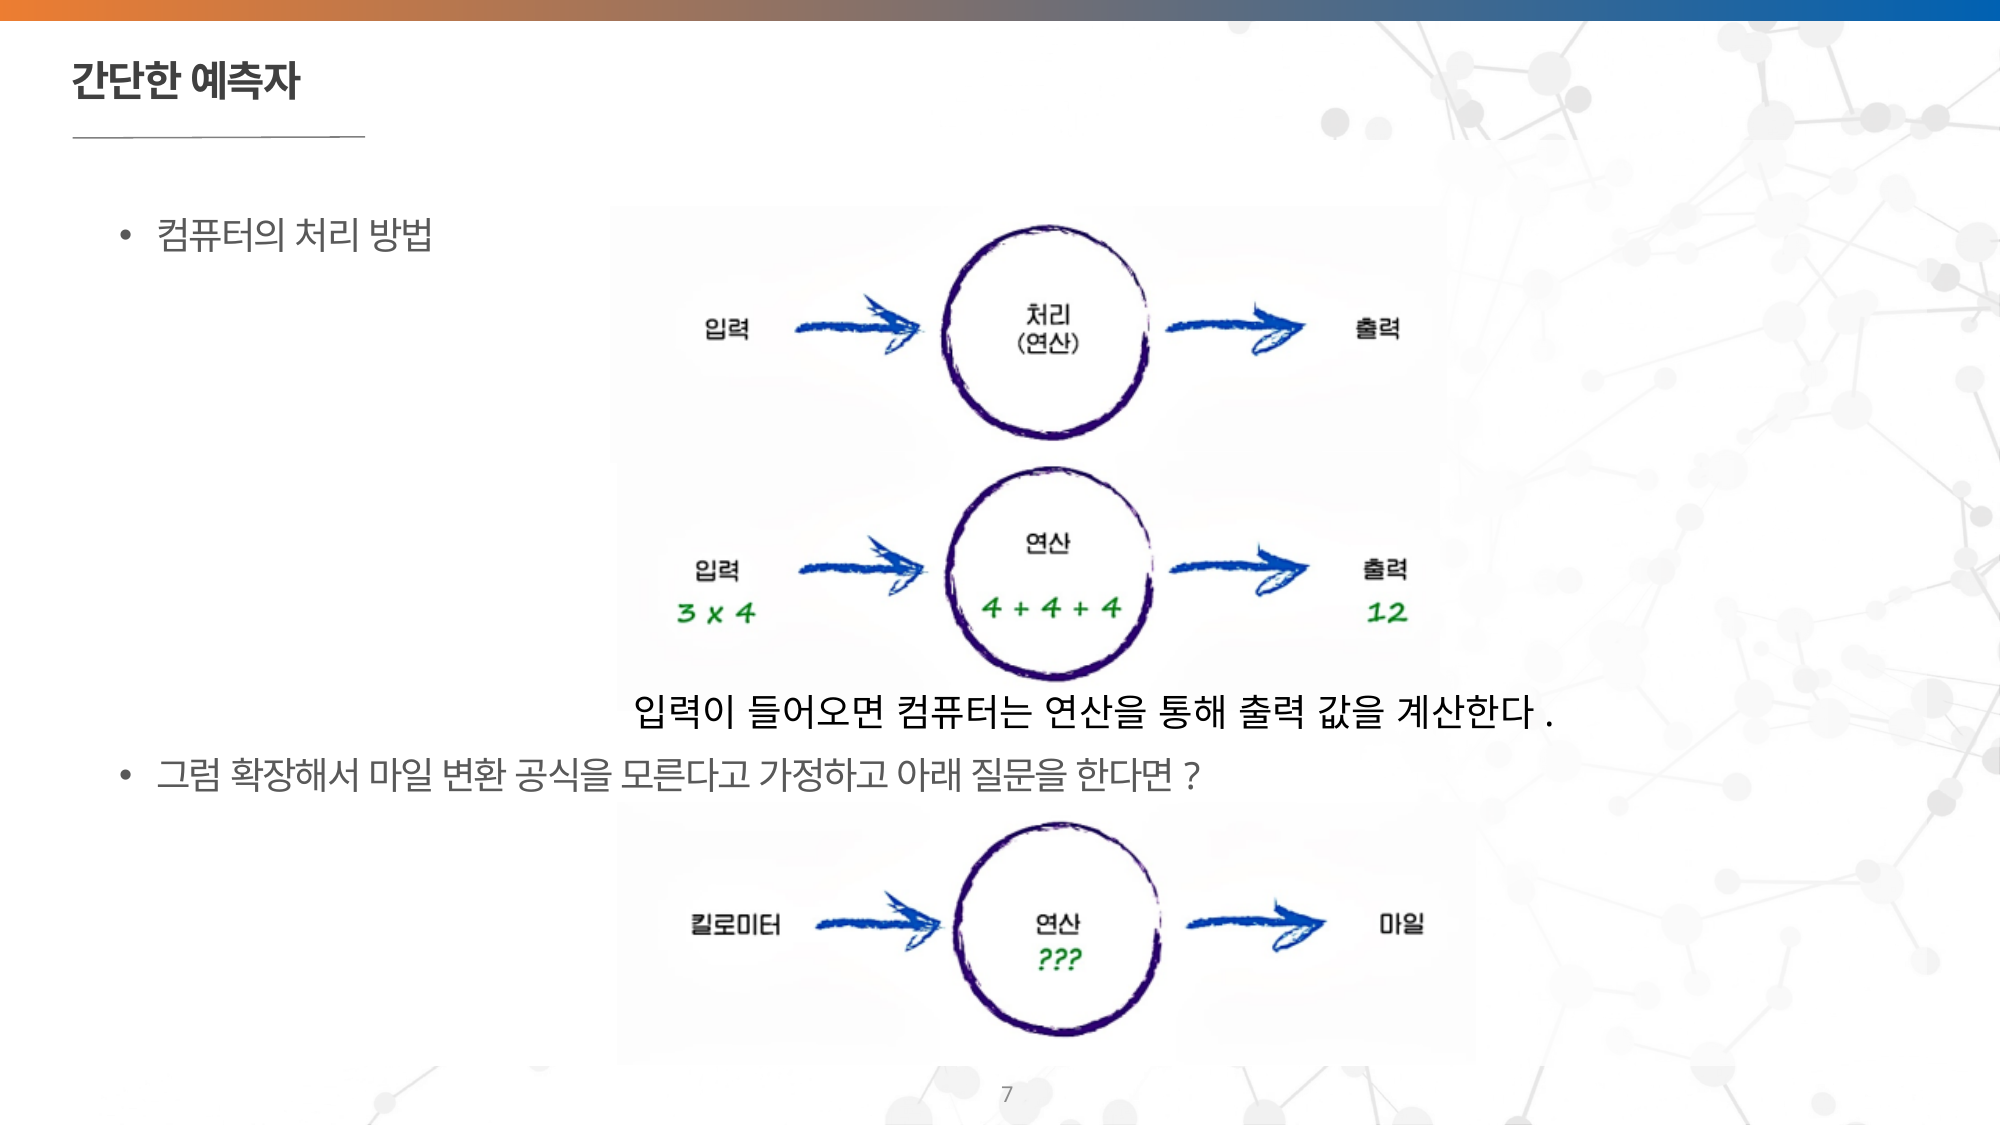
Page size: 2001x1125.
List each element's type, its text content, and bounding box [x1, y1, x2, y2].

picture [617, 802, 1476, 1065]
title 간단한 예측자 [56, 49, 1162, 117]
list 컴퓨터의 처리 방법 그럼 확장해서 마일 변환 공식을 모른다고 가정하고 아래 질문을 한다면? [104, 193, 1911, 1035]
slide_number 7 [782, 1065, 1233, 1125]
text_box 입력이 들어오면 컴퓨터는 연산을 통해 출력 값을 계산한다. [619, 681, 1579, 741]
picture [610, 206, 1447, 711]
